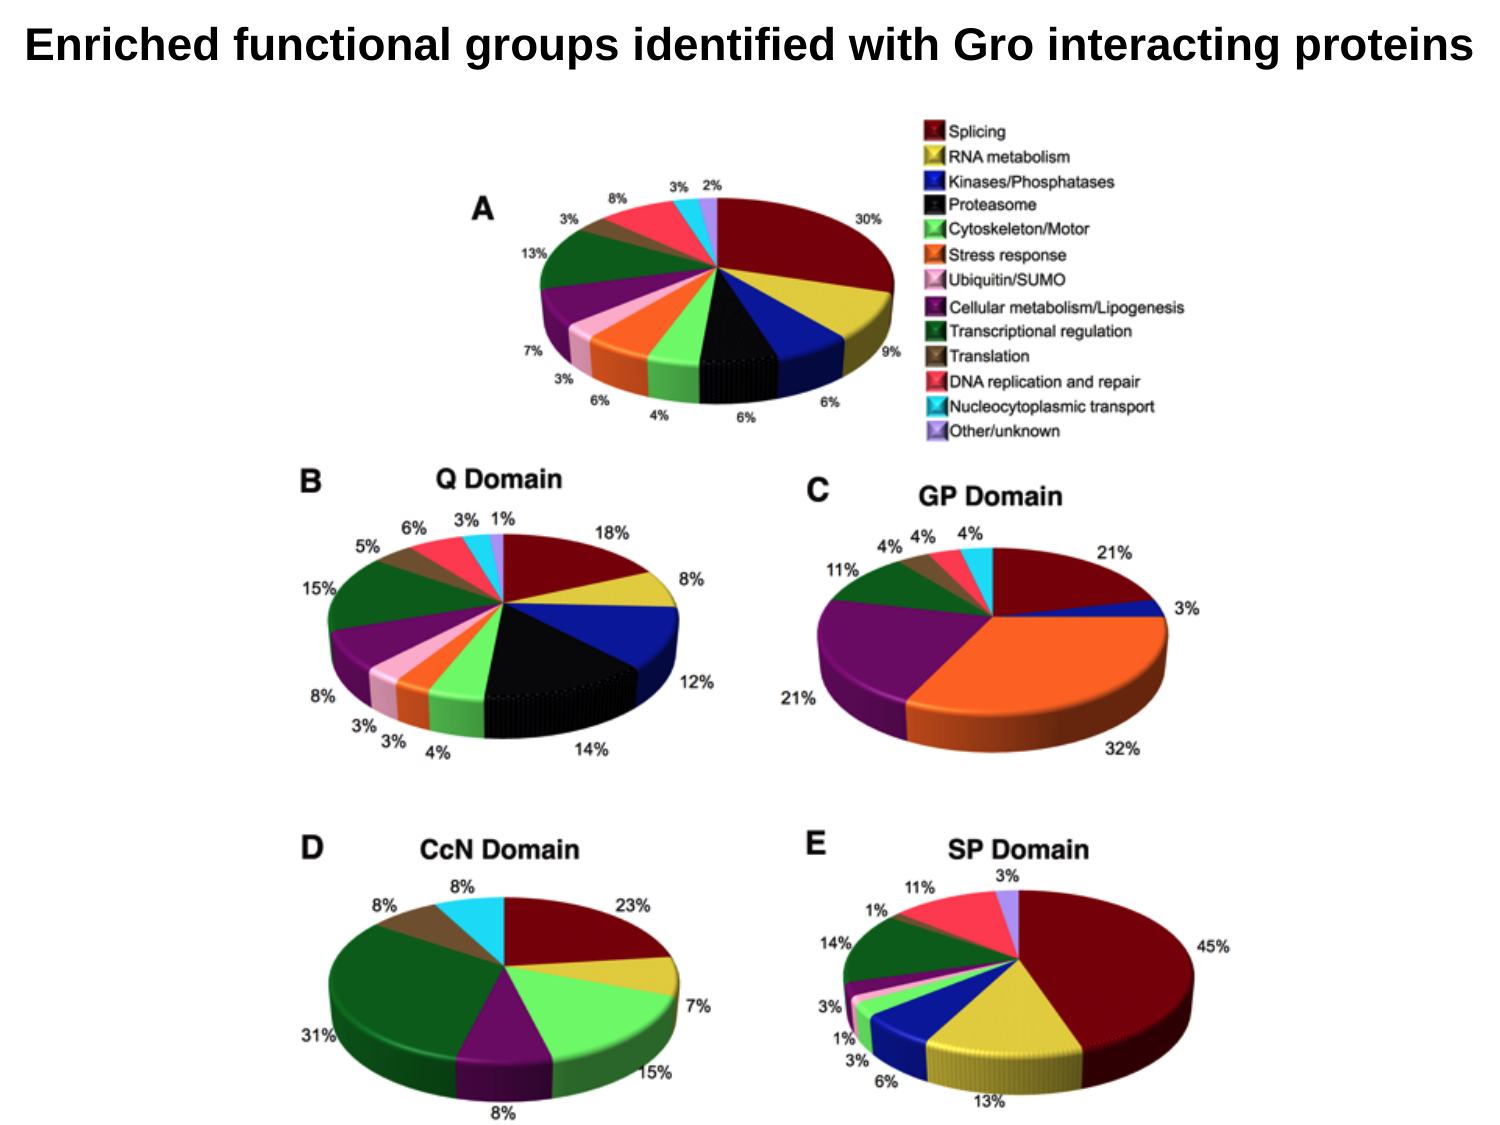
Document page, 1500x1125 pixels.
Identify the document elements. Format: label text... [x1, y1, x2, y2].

picture [285, 98, 1240, 1125]
text_box Enriched functional groups identified with Gro interacting proteins [0, 7, 1500, 78]
